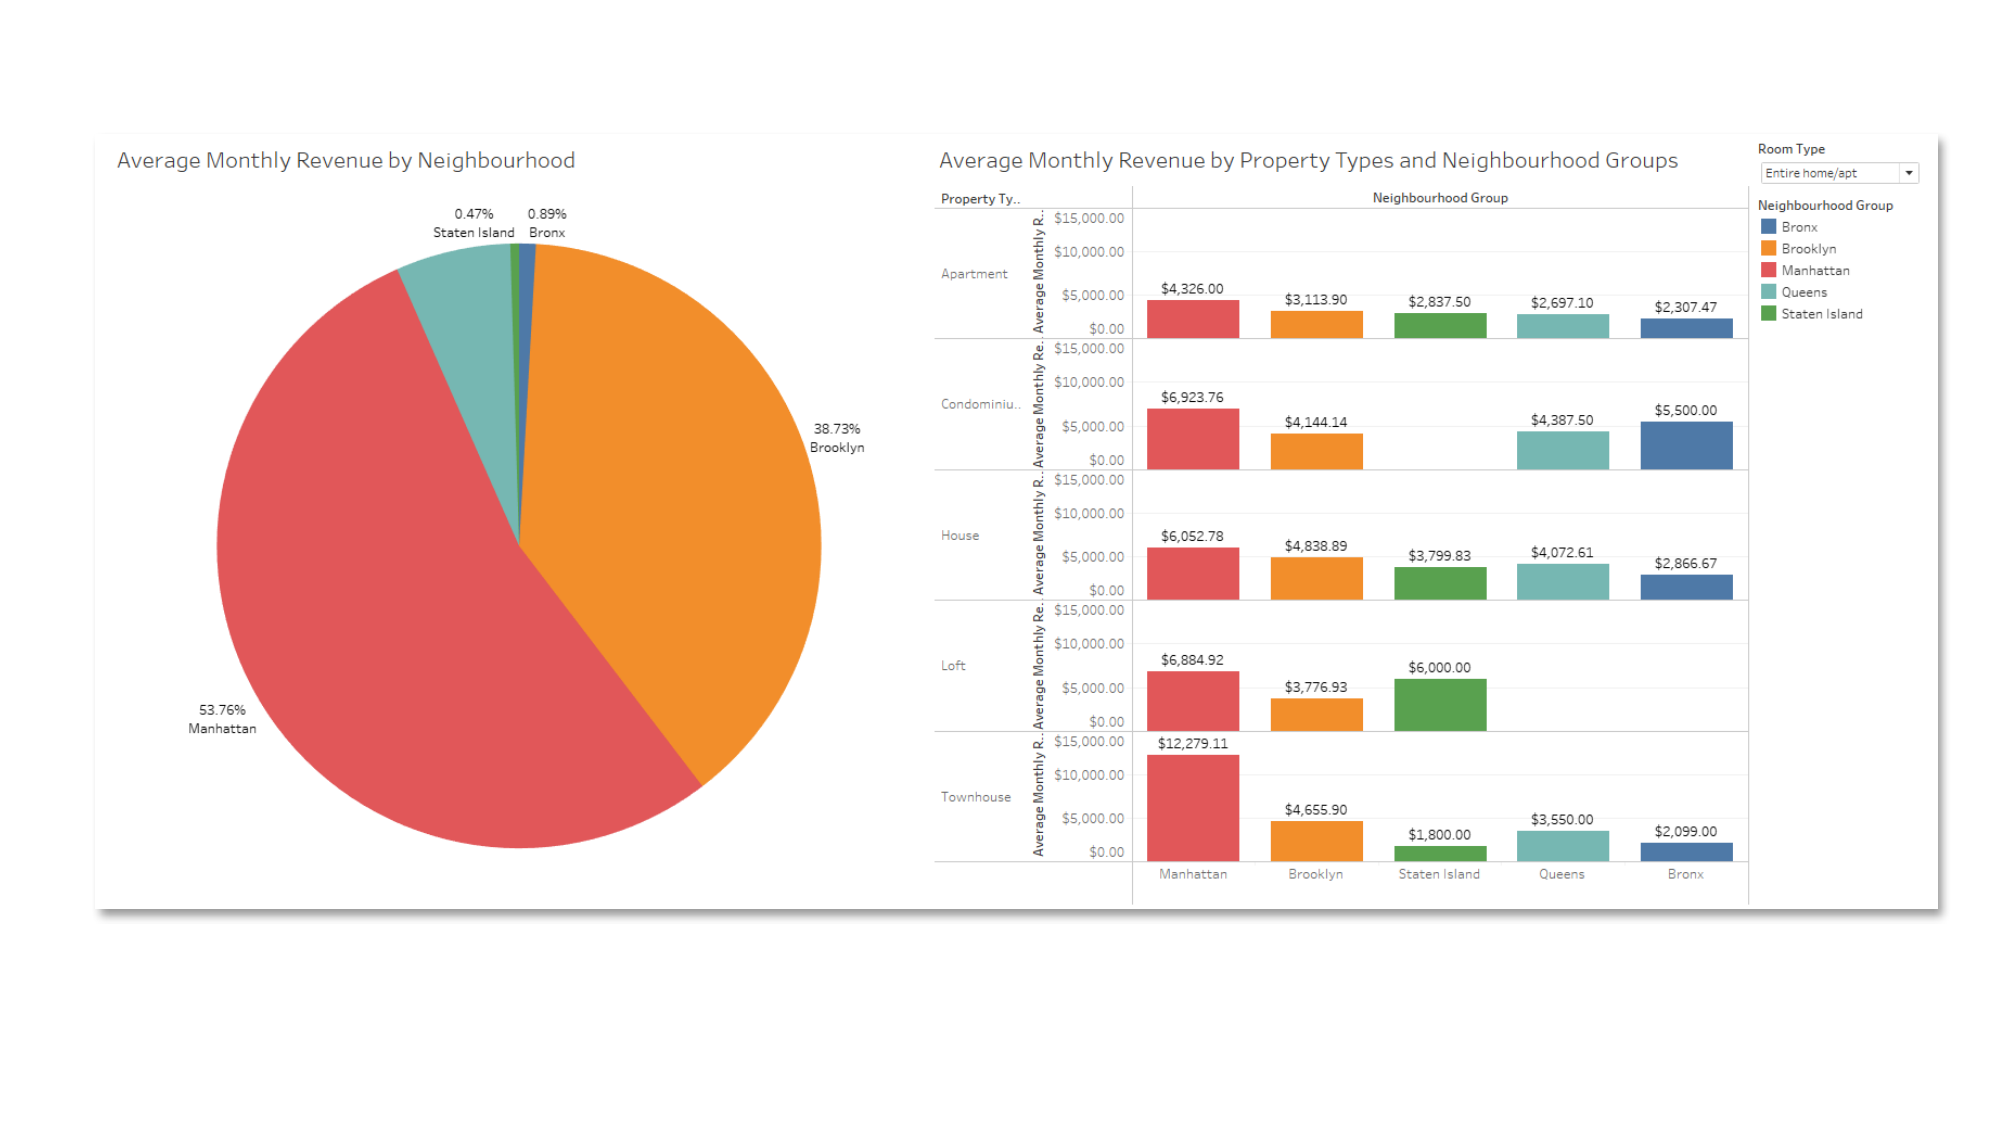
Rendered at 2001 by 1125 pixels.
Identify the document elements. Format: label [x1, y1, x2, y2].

picture [95, 134, 1938, 909]
